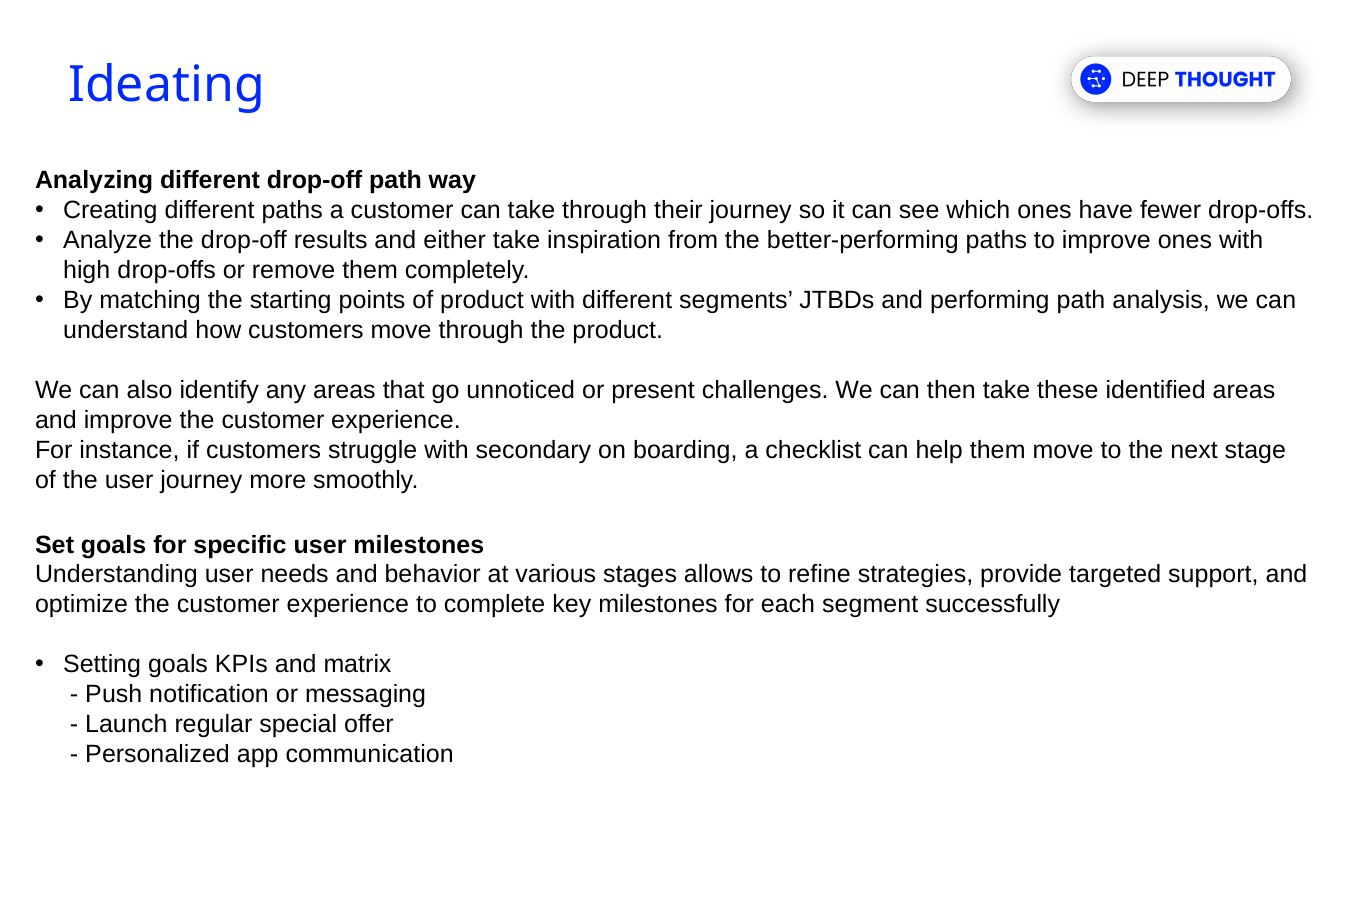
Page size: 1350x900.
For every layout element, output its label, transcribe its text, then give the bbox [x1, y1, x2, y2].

text_box Ideating [66, 49, 1057, 112]
text_box Analyzing different drop-off path way Creating different paths a customer can take through their journey so it can see which ones have fewer drop-offs. Analyze the drop-off results and either take inspiration from the better-performing paths to improve ones with high drop-offs or remove them completely. By matching the starting points of product with different segments’ JTBDs and performing path analysis, we can understand how customers move through the product. We can also identify any areas that go unnoticed or present challenges. We can then take these identified areas and improve the customer experience. For instance, if customers struggle with secondary on boarding, a checklist can help them move to the next stage of the user journey more smoothly. Set goals for specific user milestones Understanding user needs and behavior at various stages allows to refine strategies, provide targeted support, and optimize the customer experience to complete key milestones for each segment successfully Setting goals KPIs and matrix - Push notification or messaging - Launch regular special offer - Personalized app communication [20, 148, 1333, 848]
picture [1062, 42, 1301, 115]
